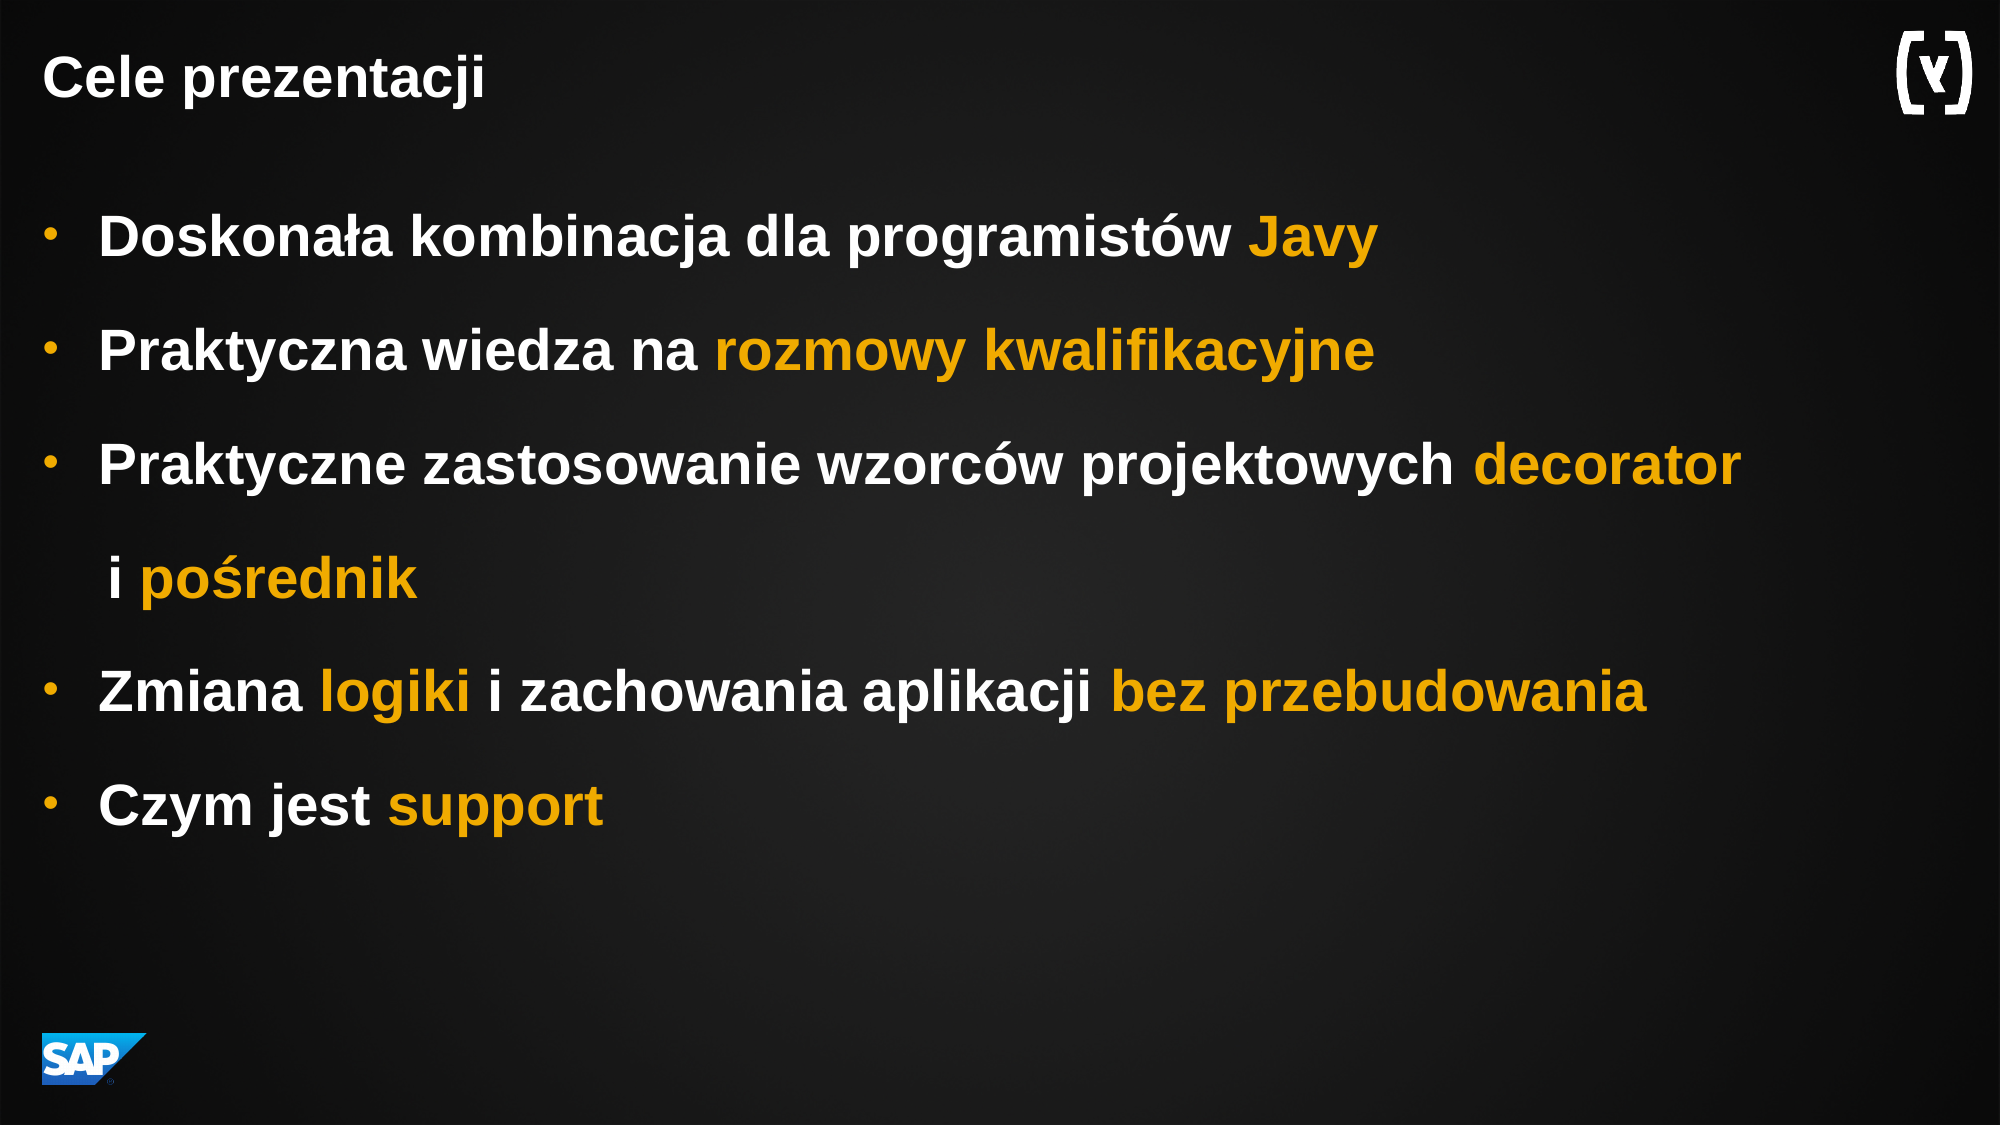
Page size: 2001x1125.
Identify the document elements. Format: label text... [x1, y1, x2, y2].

picture [0, 0, 2000, 1125]
list Doskonała kombinacja dla programistów Javy Praktyczna wiedza na rozmowy kwalifikacyjne Praktyczne zastosowanie wzorców projektowych decorator i pośrednik Zmiana logiki i zachowania aplikacji bez przebudowania Czym jest support [42, 198, 1983, 992]
title Cele prezentacji [42, 46, 1874, 171]
